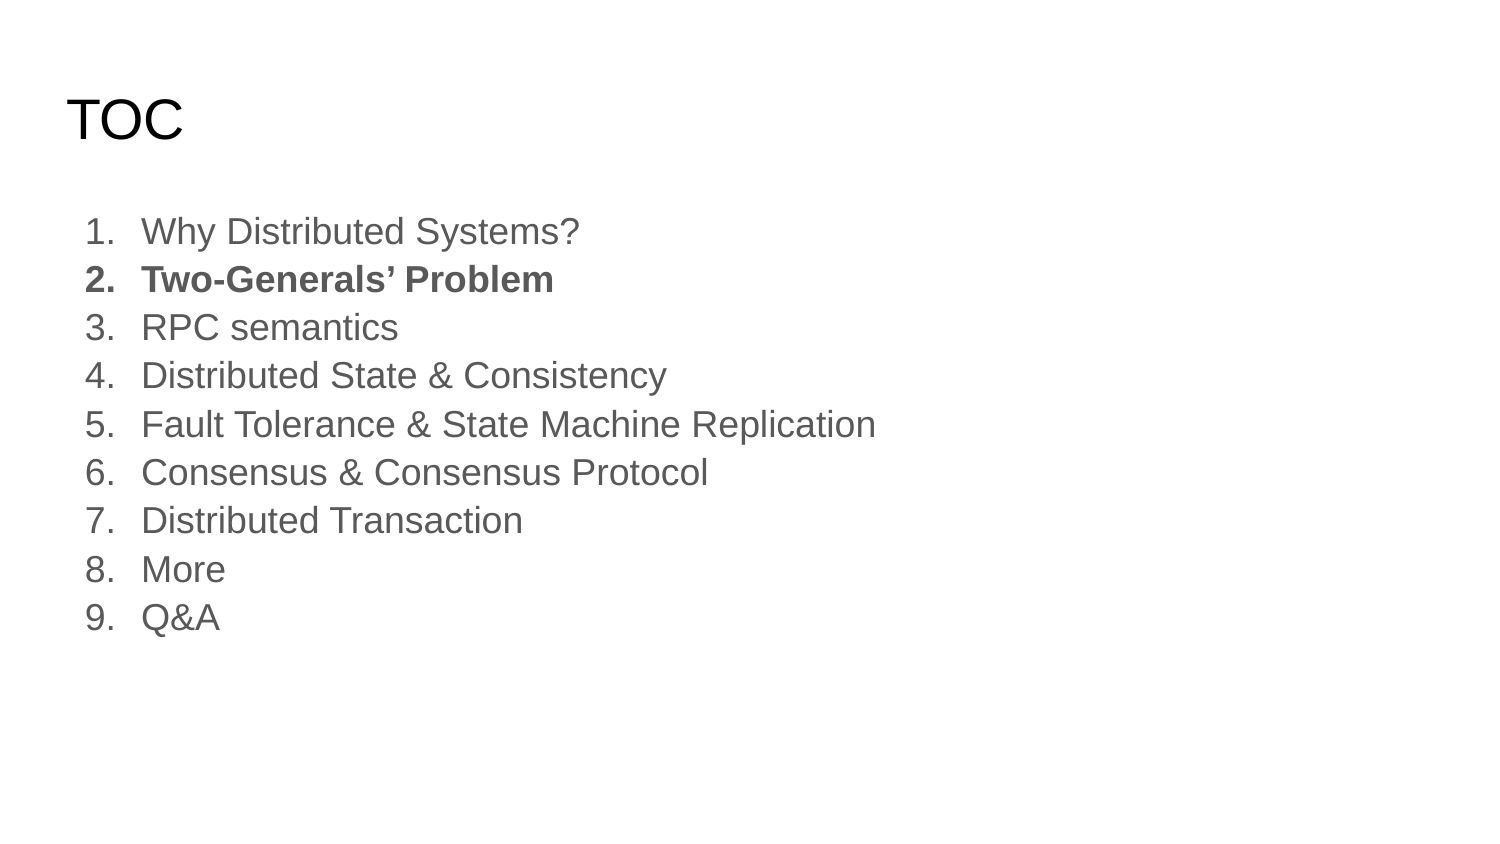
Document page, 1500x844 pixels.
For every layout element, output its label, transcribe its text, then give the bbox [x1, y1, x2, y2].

list Why Distributed Systems? Two-Generals’ Problem RPC semantics Distributed State & Consistency Fault Tolerance & State Machine Replication Consensus & Consensus Protocol Distributed Transaction More Q&A [51, 189, 1449, 750]
title TOC [51, 72, 1449, 167]
